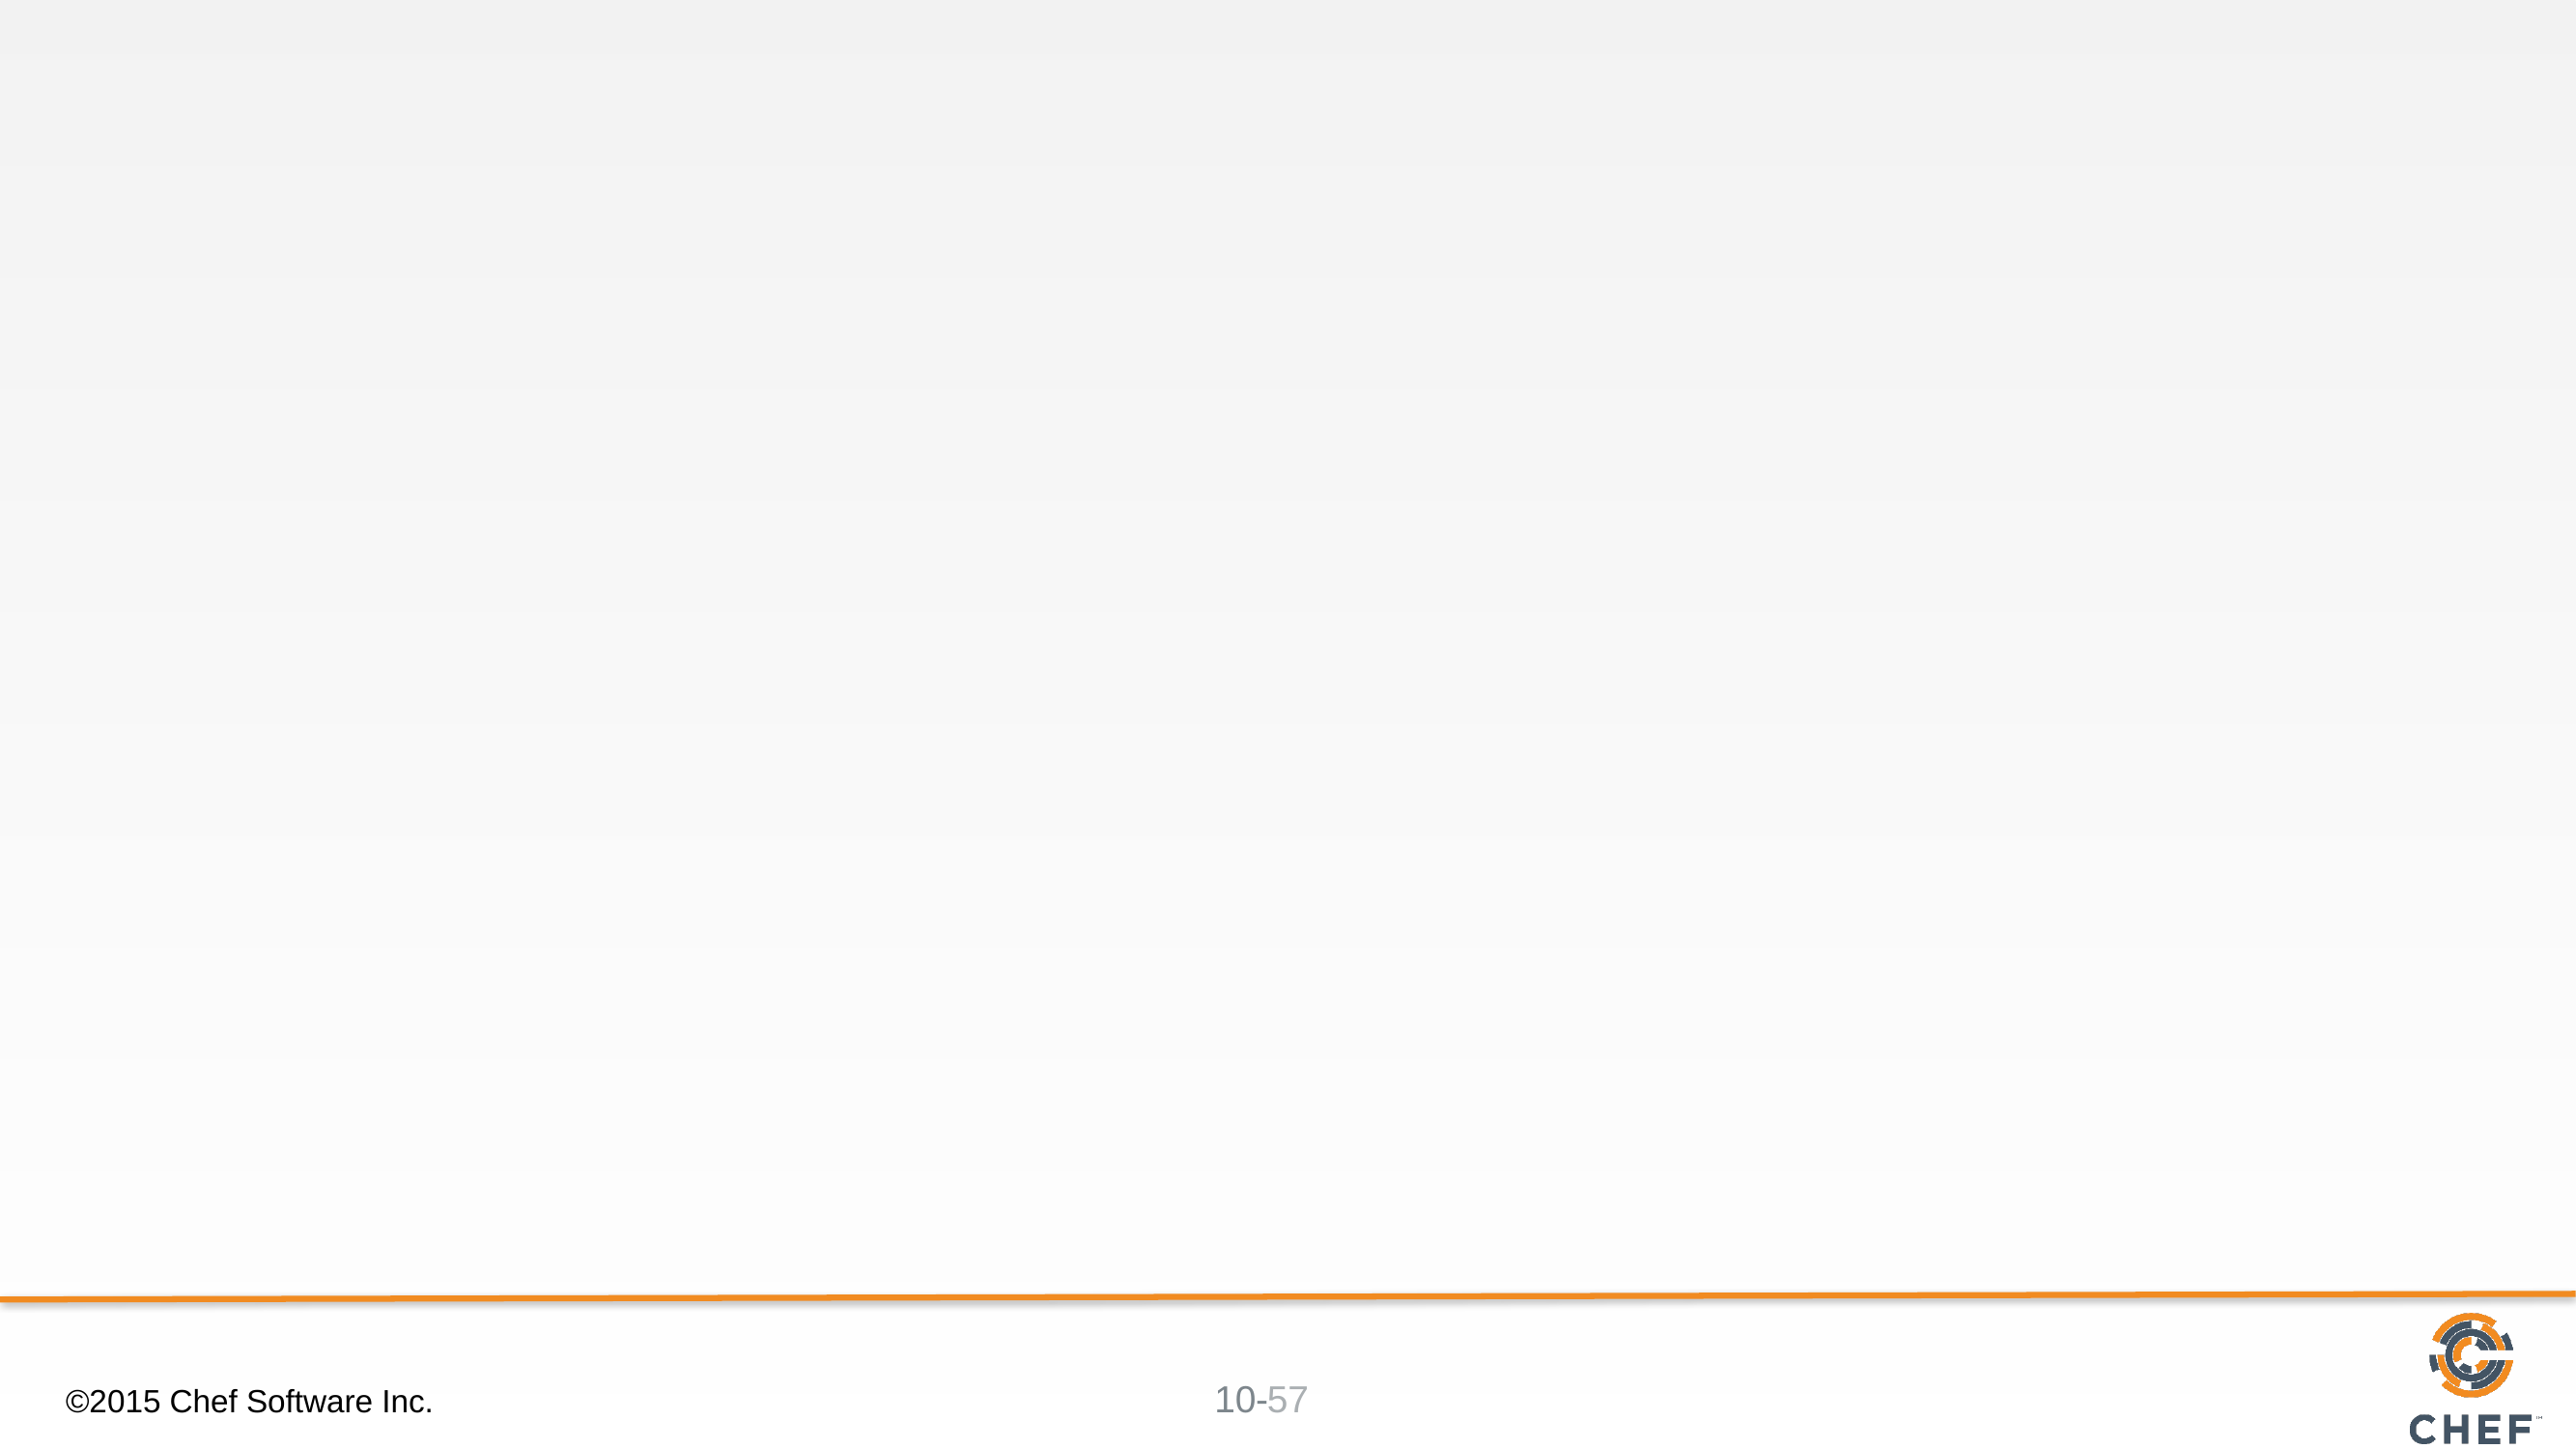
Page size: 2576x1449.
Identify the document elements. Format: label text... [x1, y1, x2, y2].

picture [2399, 1297, 2550, 1449]
footer ©2015 Chef Software Inc. [51, 1359, 952, 1440]
slide_number 57 [998, 1359, 1578, 1437]
